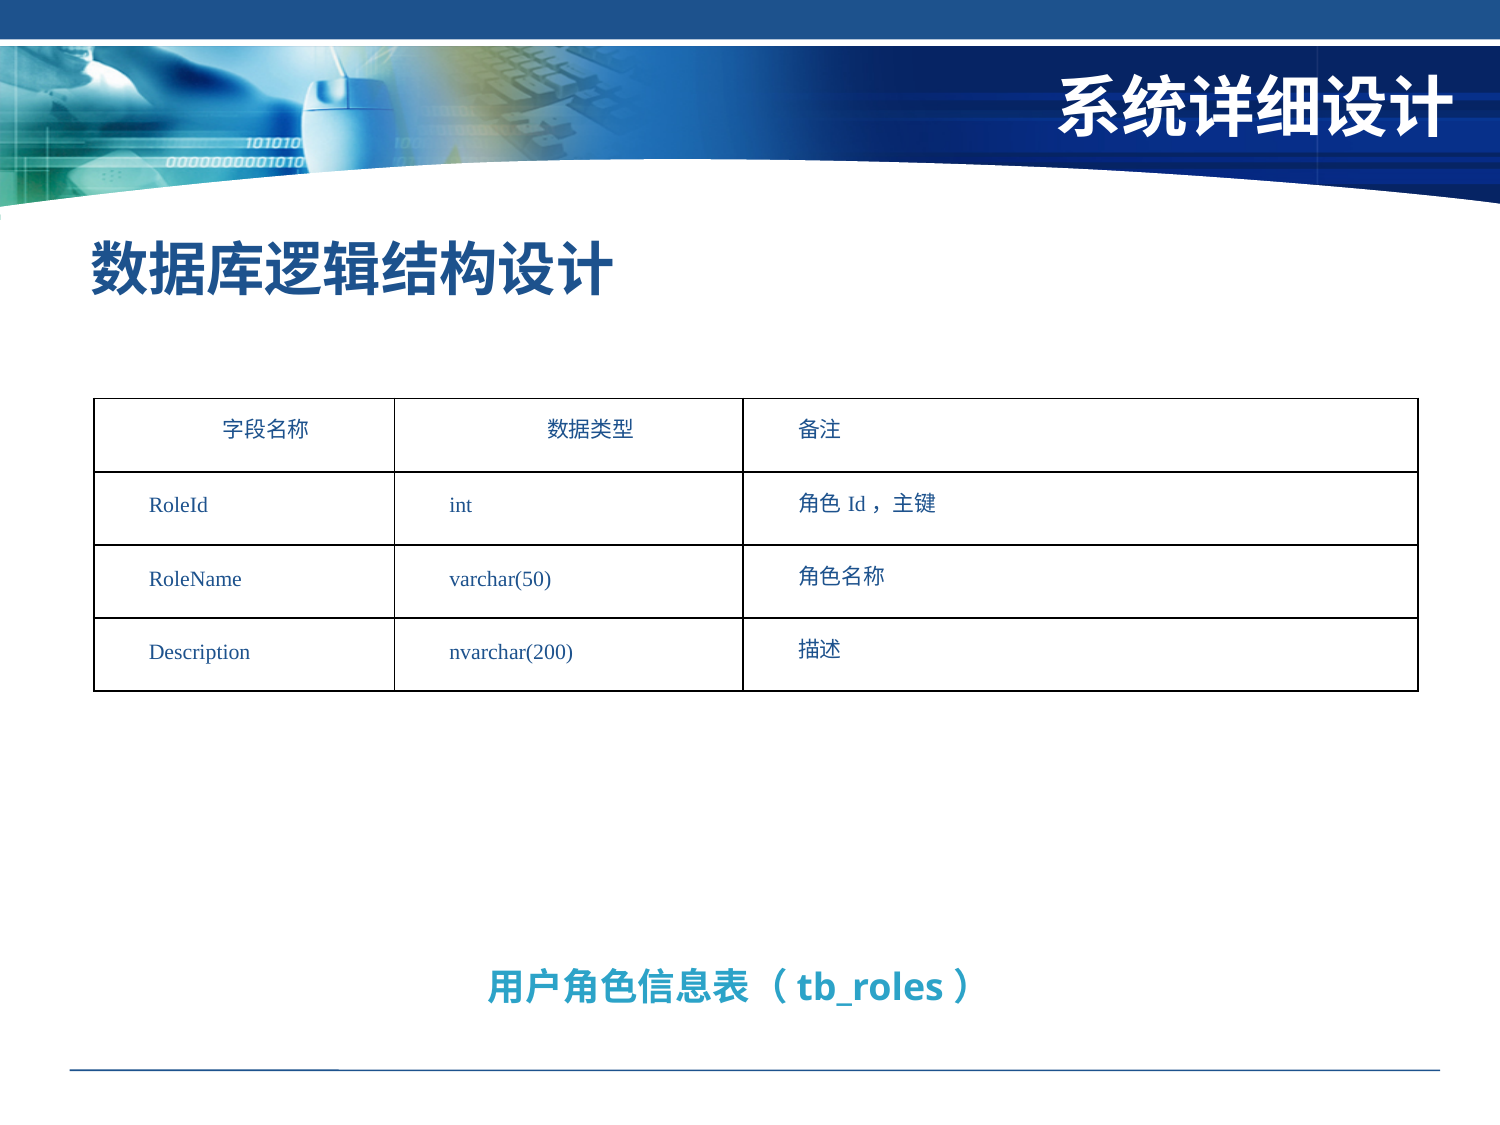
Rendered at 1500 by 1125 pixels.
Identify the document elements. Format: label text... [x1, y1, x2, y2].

table_cell RoleId [95, 473, 394, 544]
table_cell 角色名称 [744, 546, 1417, 617]
table_cell nvarchar(200) [395, 619, 742, 690]
table_cell 描述 [744, 619, 1417, 690]
table_cell varchar(50) [395, 546, 742, 617]
title 系统详细设计 [182, 54, 1471, 155]
table_cell 角色Id，主键 [744, 473, 1417, 544]
table_cell int [395, 473, 742, 544]
table_header 字段名称 [95, 399, 394, 471]
table_cell RoleName [95, 546, 394, 617]
list 数据库逻辑结构设计 用户角色信息表（tb_roles） [74, 224, 1412, 1060]
table_cell Description [95, 619, 394, 690]
picture [0, 46, 1500, 206]
table_header 数据类型 [395, 399, 742, 471]
table_header 备注 [744, 399, 1417, 471]
